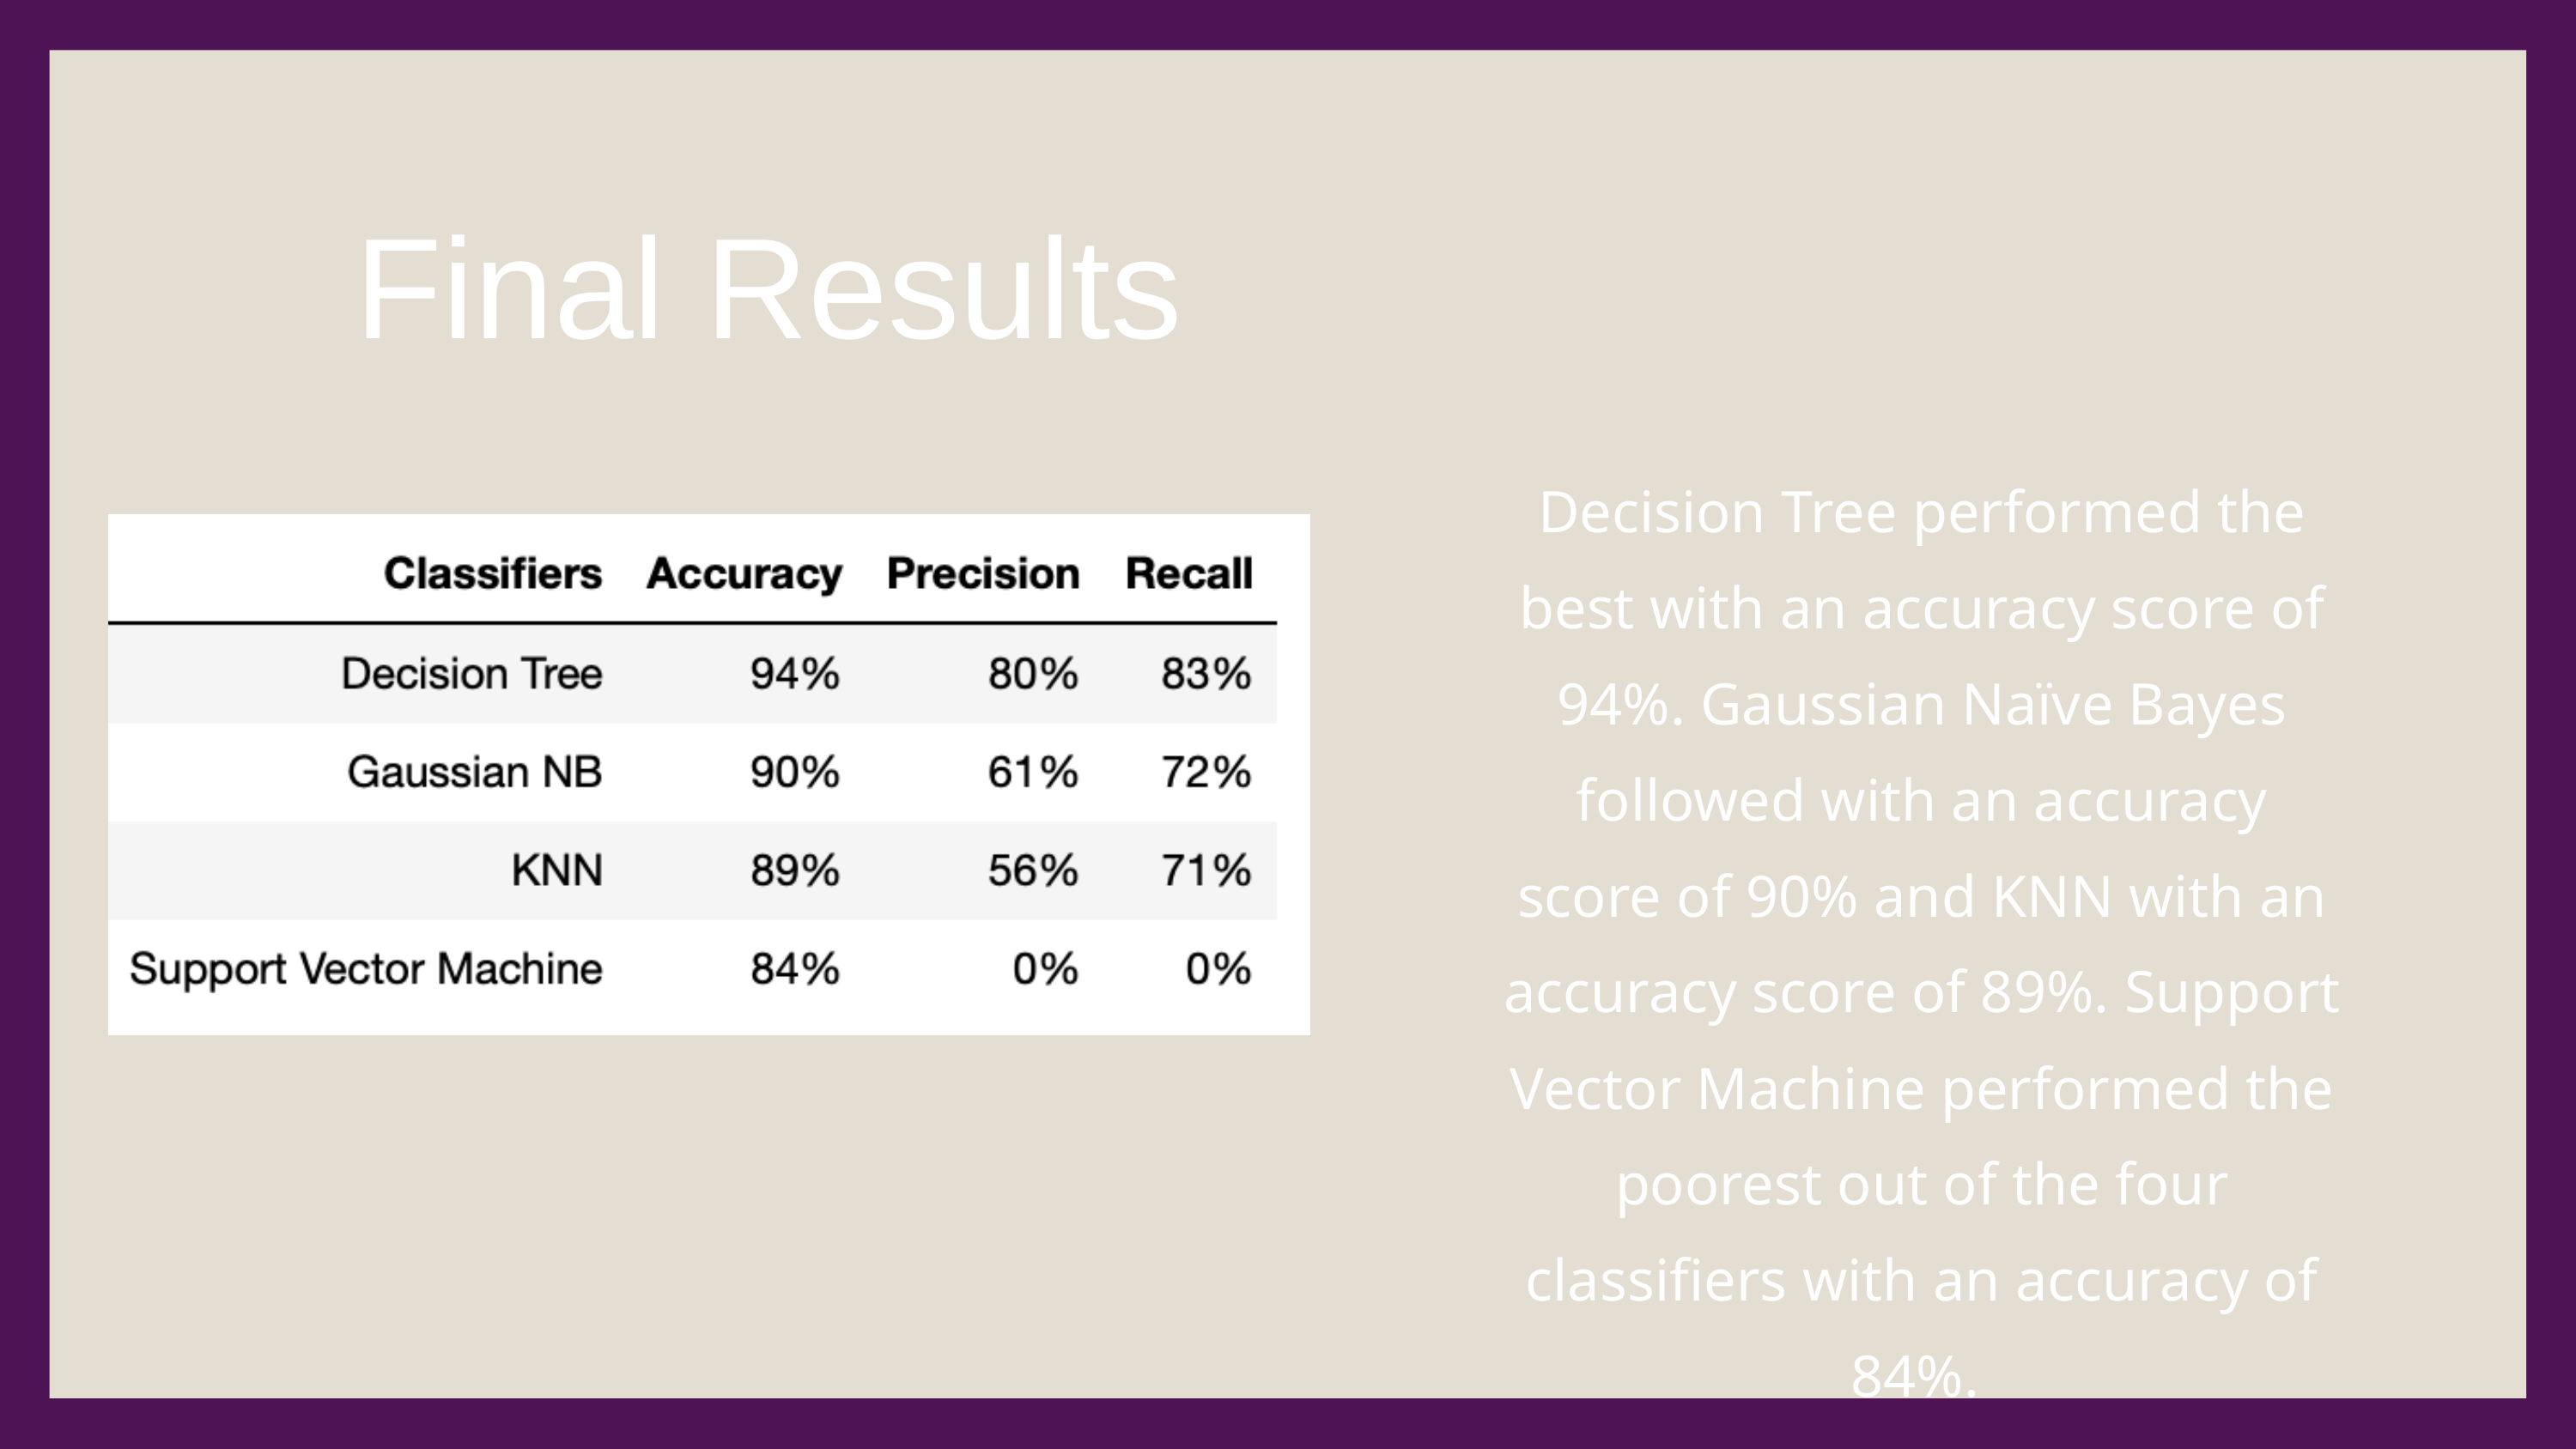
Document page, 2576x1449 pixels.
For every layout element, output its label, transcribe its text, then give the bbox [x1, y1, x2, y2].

text_box Final Results [355, 166, 1499, 367]
text_box Decision Tree performed the best with an accuracy score of 94%. Gaussian Naïve Bayes followed with an accuracy score of 90% and KNN with an accuracy score of 89%. Support Vector Machine performed the poorest out of the four classifiers with an accuracy of 84%. [1498, 447, 2347, 1409]
picture [108, 514, 1310, 1035]
